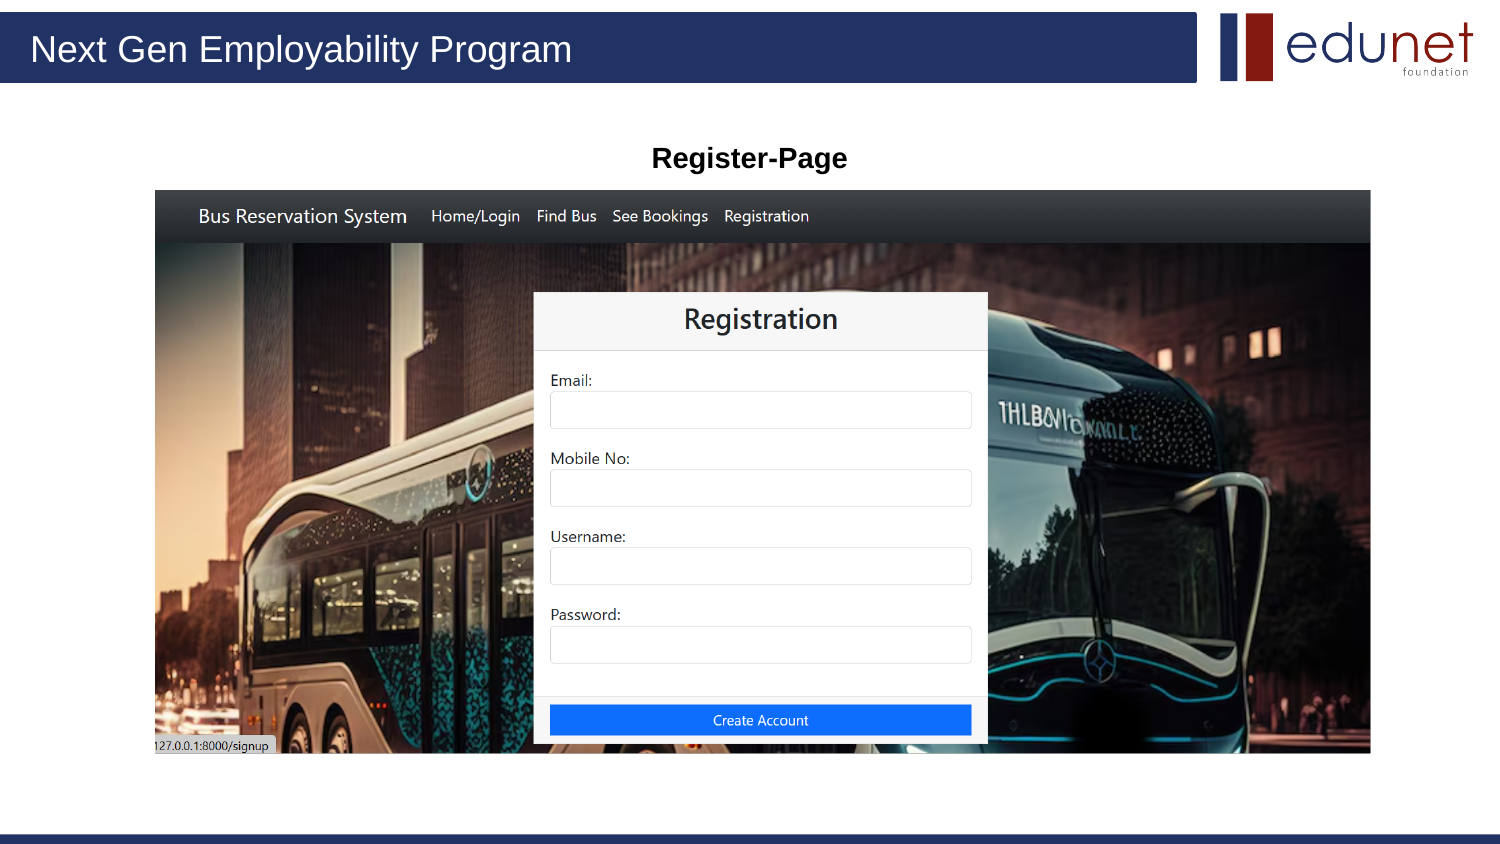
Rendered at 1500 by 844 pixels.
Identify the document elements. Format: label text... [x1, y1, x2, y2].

picture [1279, 14, 1482, 83]
picture [153, 189, 1371, 754]
title Register-Page [103, 105, 1397, 208]
